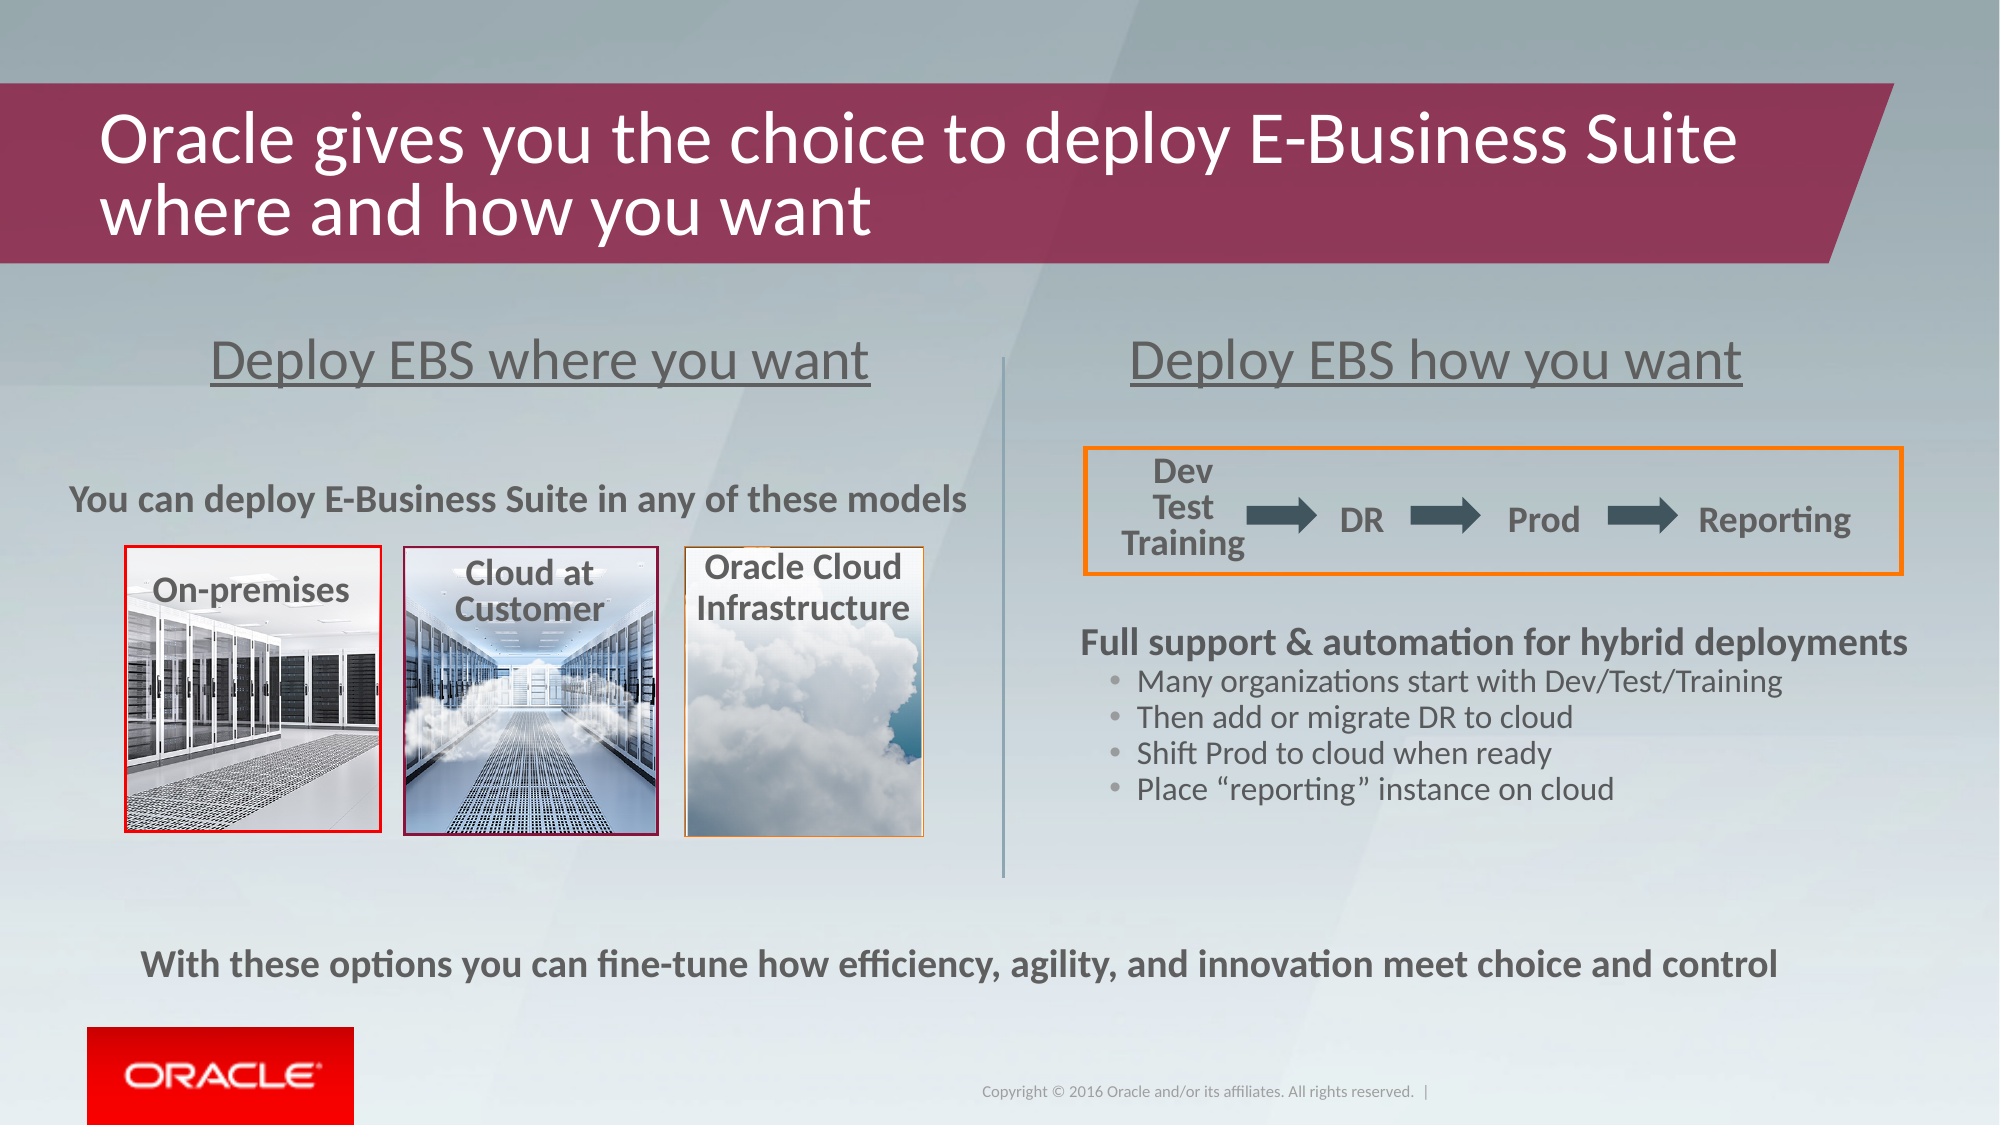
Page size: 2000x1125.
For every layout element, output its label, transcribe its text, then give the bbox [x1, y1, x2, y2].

text_box [0, 83, 1895, 264]
text_box Dev Test Training [1109, 455, 1258, 594]
text_box [1085, 448, 1902, 574]
text_box [1607, 496, 1679, 534]
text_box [404, 546, 656, 834]
picture [87, 1027, 354, 1125]
text_box Reporting [1700, 455, 1850, 594]
text_box Oracle Cloud Infrastructure [673, 547, 680, 644]
text_box Full support & automation for hybrid deployments Many organizations start with Dev/Test/Training Then add or migrate DR to cloud Shift Prod to cloud when ready Place “reporting” instance on cloud [1080, 621, 1932, 808]
text_box You can deploy E-Business Suite in any of these models [34, 470, 999, 529]
text_box Prod [1470, 455, 1619, 594]
text_box [1410, 496, 1481, 534]
picture [683, 545, 925, 838]
text_box With these options you can fine-tune how efficiency, agility, and innovation meet choice and control [105, 935, 1924, 994]
text_box Oracle gives you the choice to deploy E-Business Suite where and how you want [99, 85, 1900, 251]
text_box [126, 547, 380, 830]
text_box DR [1287, 455, 1437, 594]
text_box ebs_version [0, 0, 2000, 1125]
text_box [1246, 496, 1318, 534]
text_box Deploy EBS how you want [1129, 329, 1802, 439]
text_box Oracle Cloud Infrastructure [927, 547, 934, 644]
text_box Deploy EBS where you want [210, 329, 847, 421]
